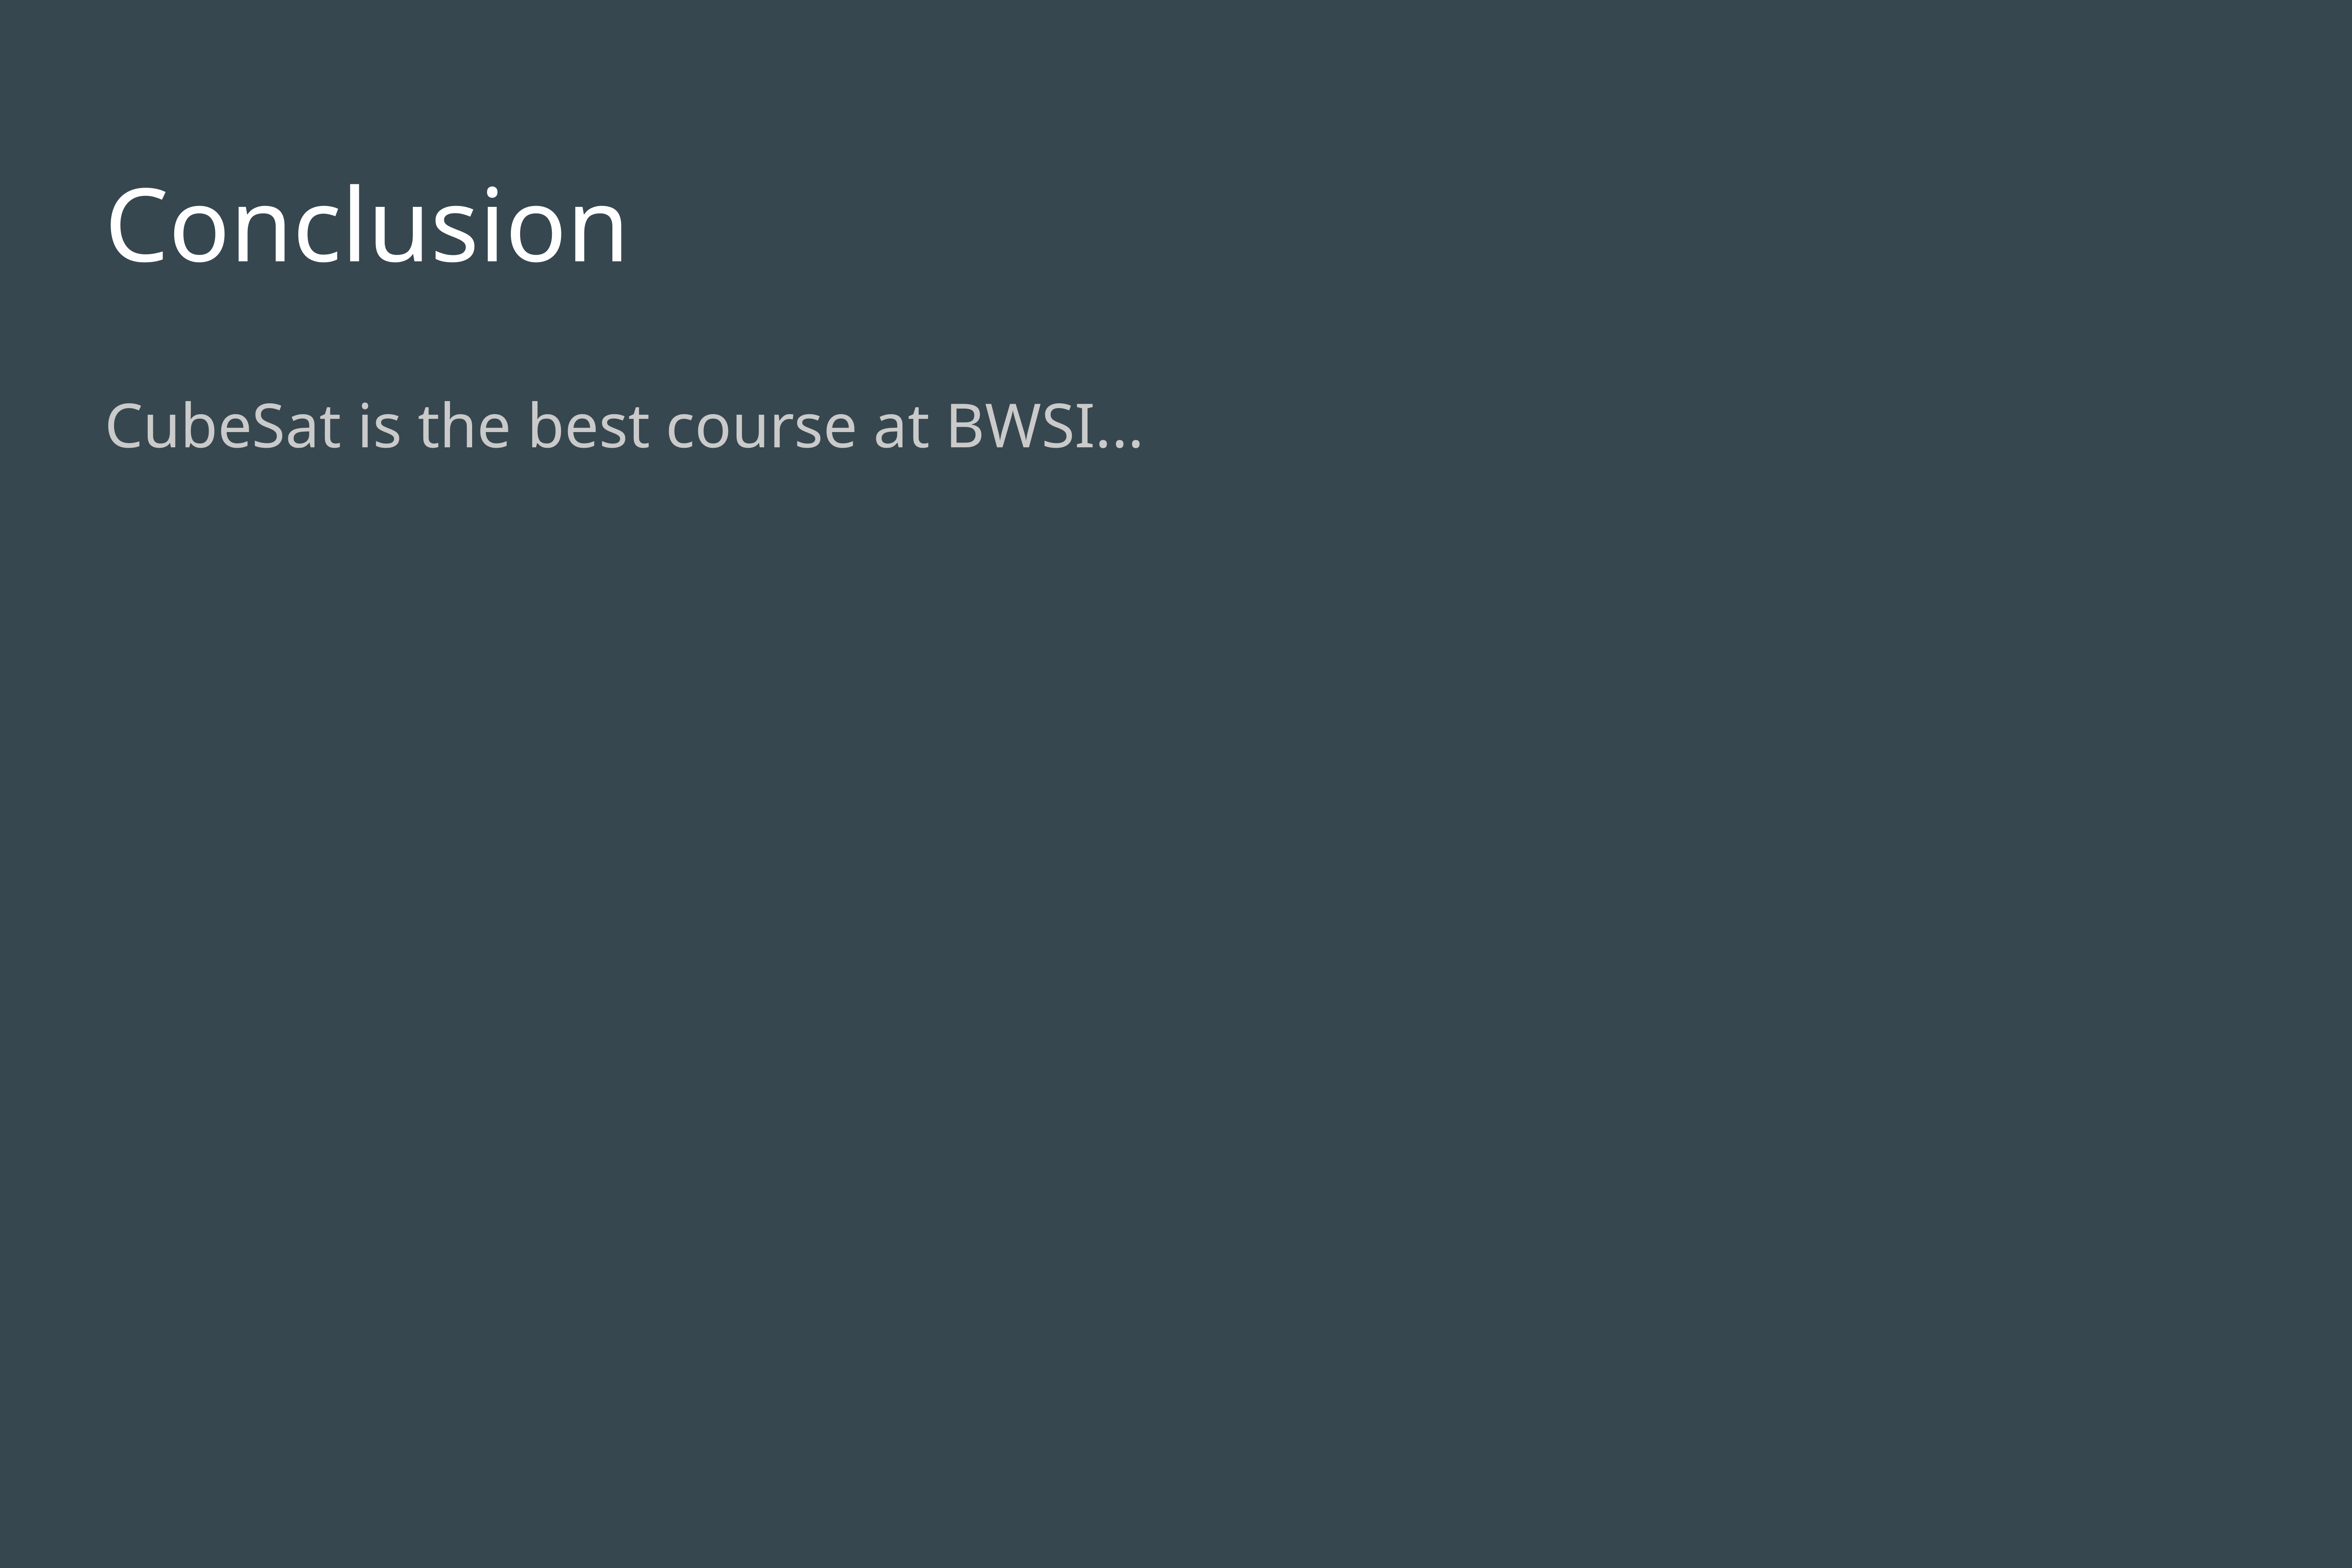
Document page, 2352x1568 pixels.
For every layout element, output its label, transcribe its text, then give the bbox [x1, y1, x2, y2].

list CubeSat is the best course at BWSI... [80, 351, 2272, 1393]
title Conclusion [80, 135, 2272, 311]
